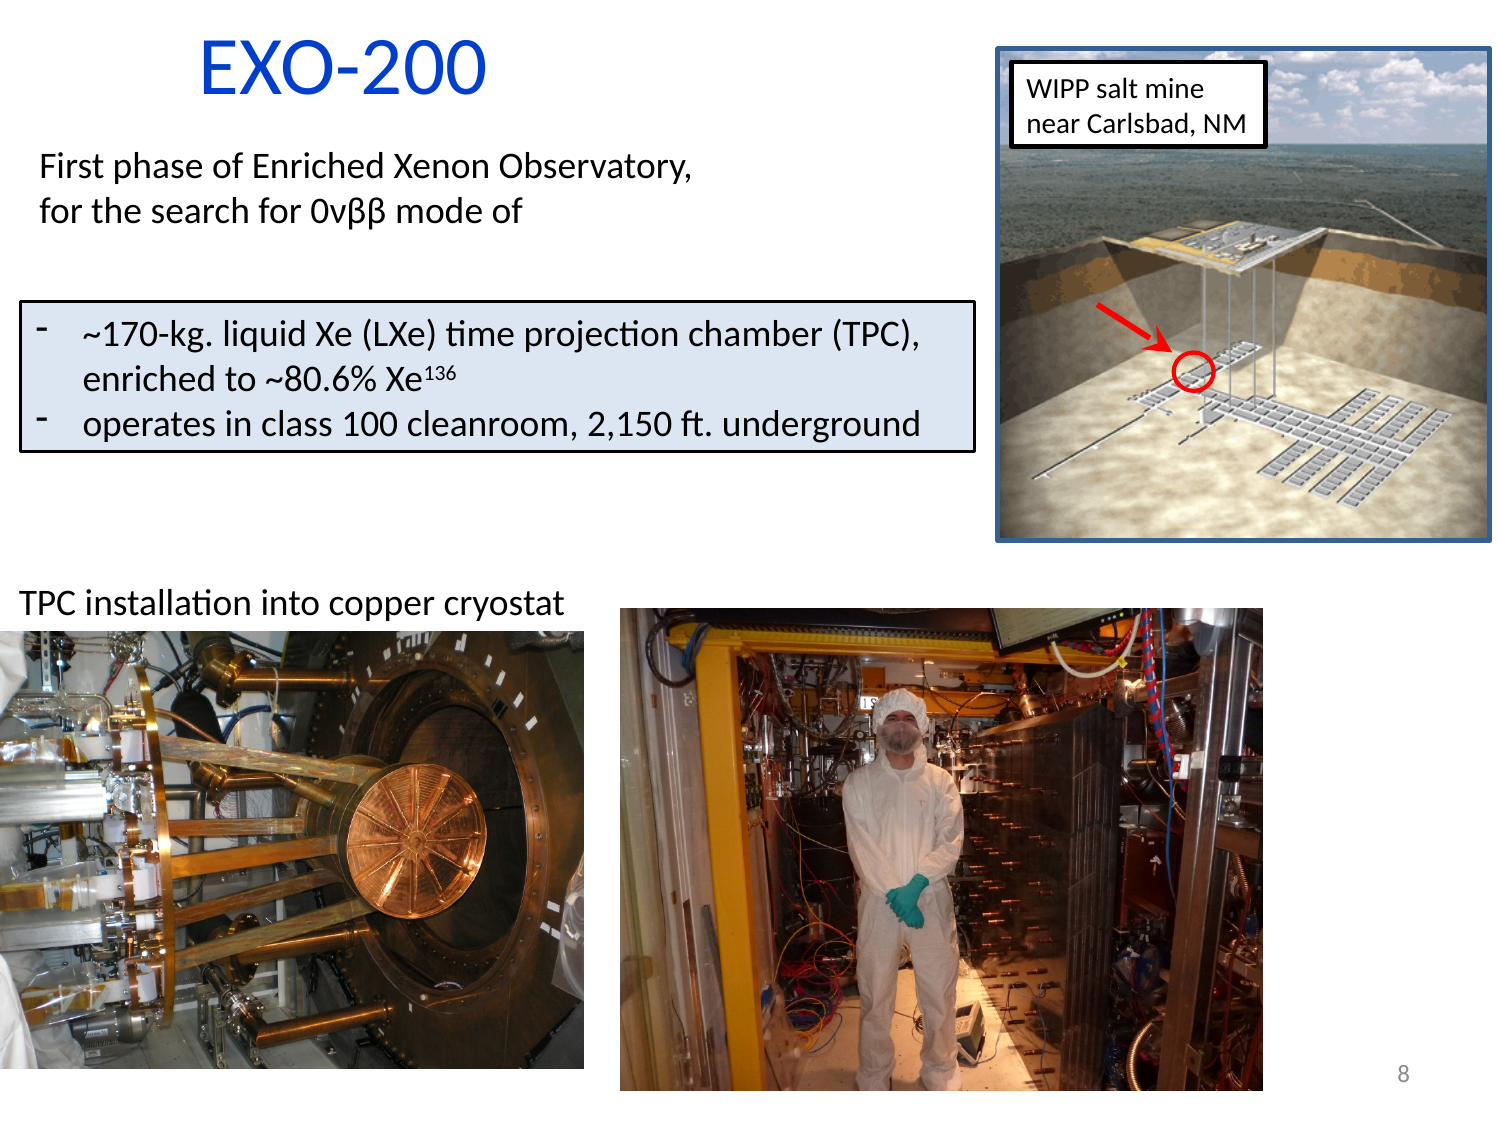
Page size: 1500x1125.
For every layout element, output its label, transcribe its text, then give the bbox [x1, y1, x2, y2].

text_box ~170-kg. liquid Xe (LXe) time projection chamber (TPC), enriched to ~80.6% Xe136 operates in class 100 cleanroom, 2,150 ft. underground [20, 301, 975, 452]
text_box EXO-200 [149, 3, 538, 119]
text_box TPC installation into copper cryostat [4, 570, 581, 629]
picture [999, 50, 1488, 539]
slide_number 8 [1074, 1042, 1425, 1103]
picture [619, 608, 1263, 1091]
picture [0, 630, 584, 1069]
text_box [1096, 304, 1173, 353]
